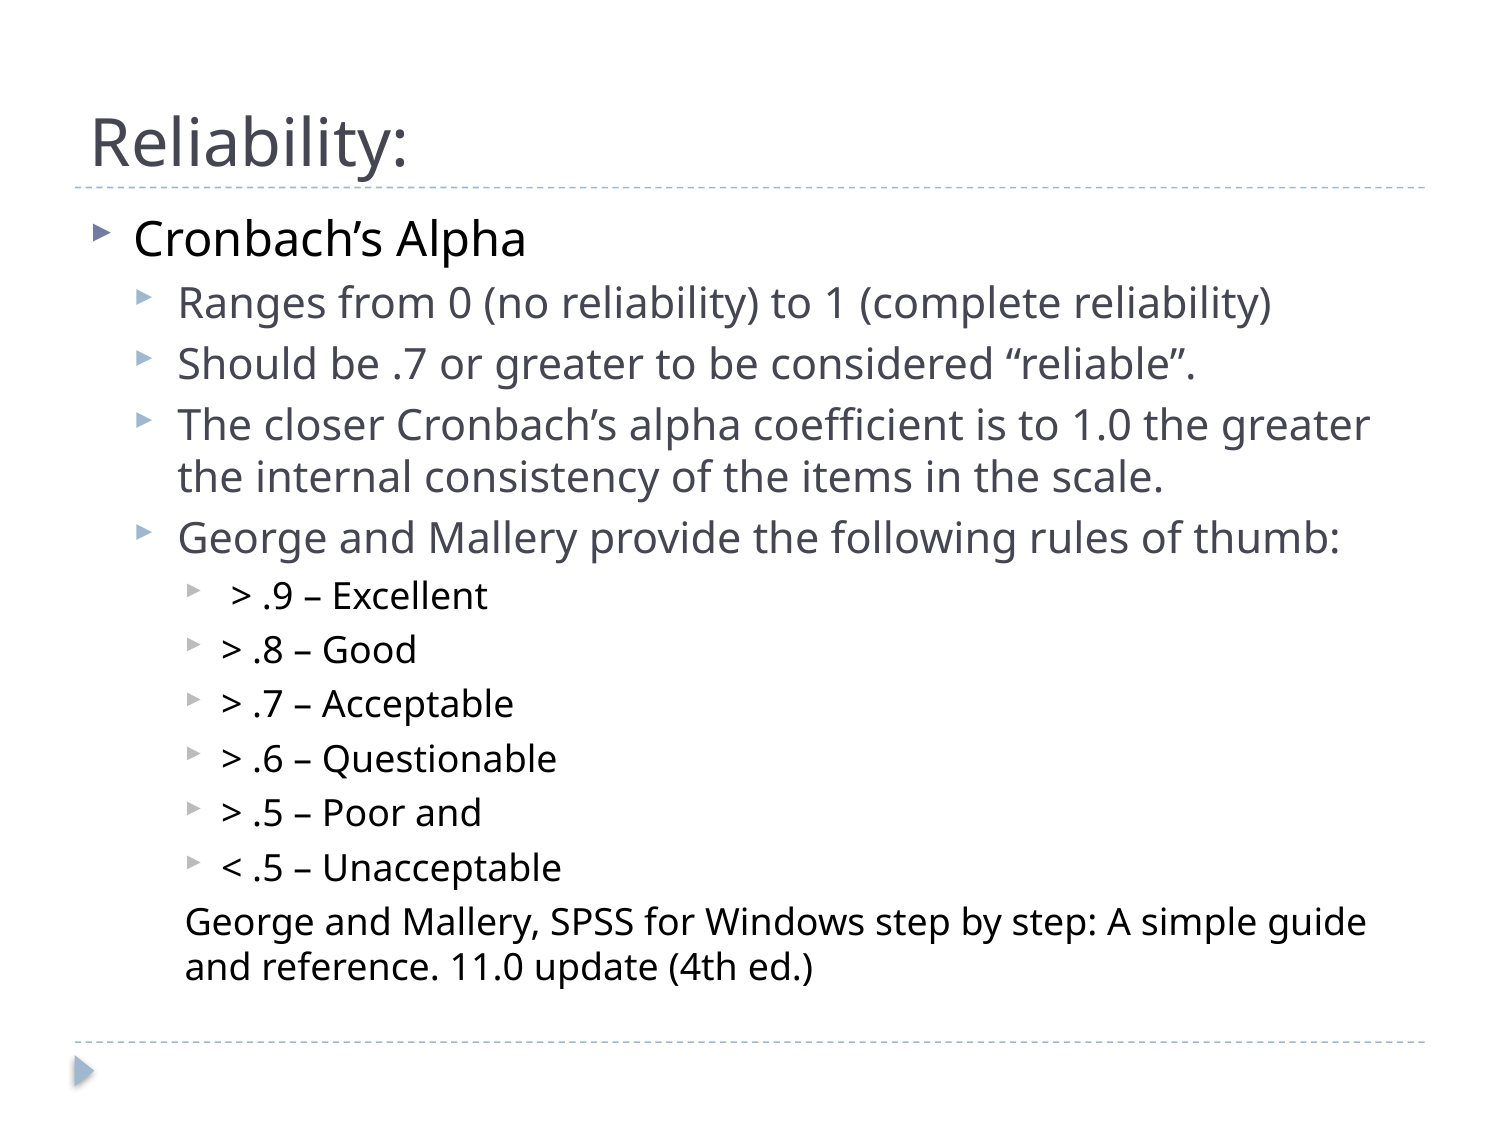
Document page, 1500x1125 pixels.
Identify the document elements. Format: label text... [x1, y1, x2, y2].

title Reliability: [75, 24, 1425, 188]
list Cronbach’s Alpha Ranges from 0 (no reliability) to 1 (complete reliability) Should be .7 or greater to be considered “reliable”. The closer Cronbach’s alpha coefficient is to 1.0 the greater the internal consistency of the items in the scale. George and Mallery provide the following rules of thumb: > .9 – Excellent > .8 – Good > .7 – Acceptable > .6 – Questionable > .5 – Poor and < .5 – Unacceptable George and Mallery, SPSS for Windows step by step: A simple guide and reference. 11.0 update (4th ed.) [75, 200, 1425, 1010]
